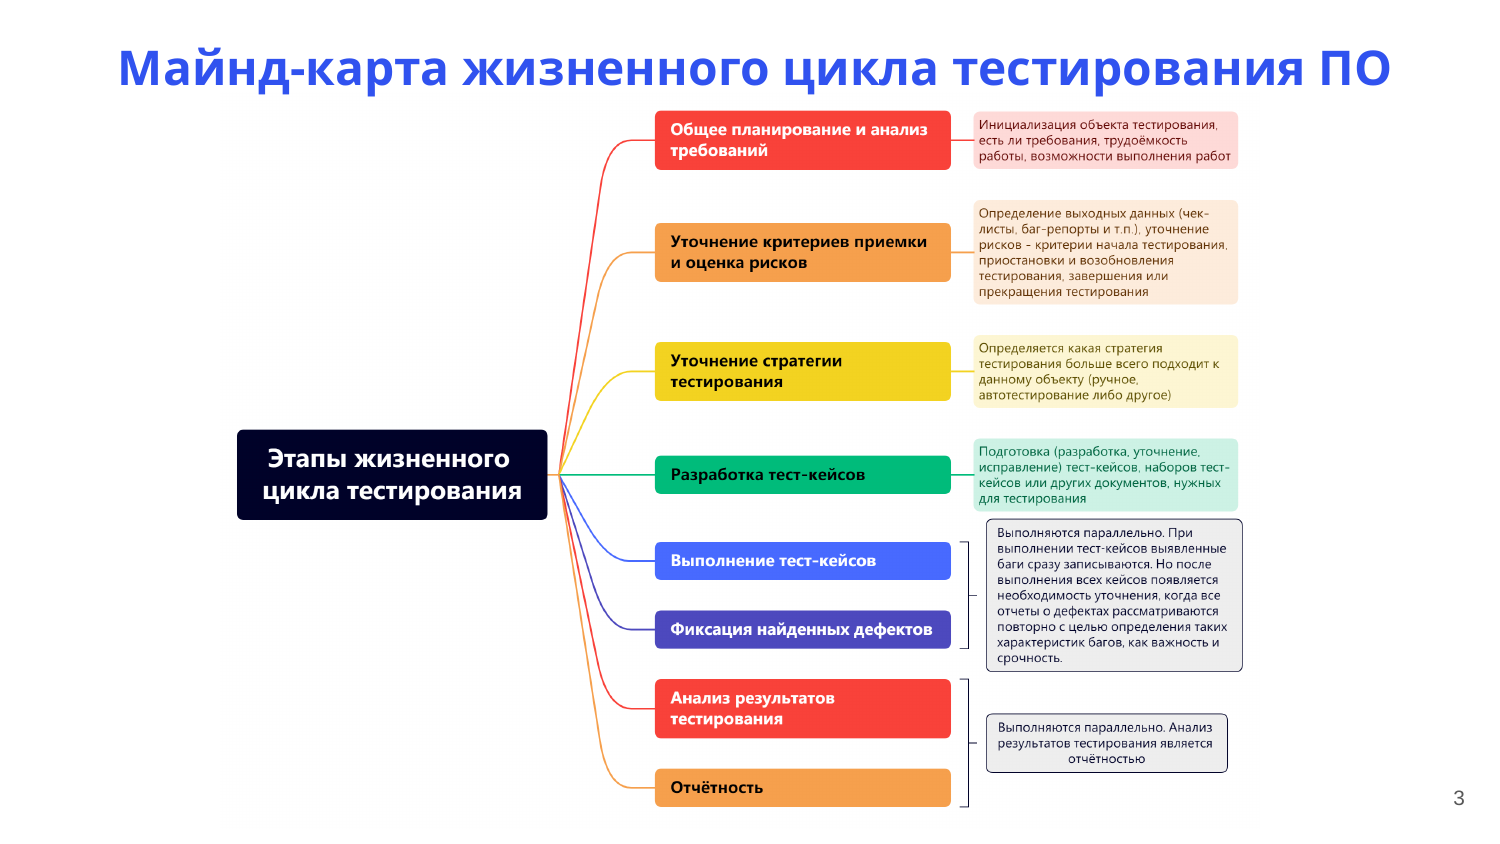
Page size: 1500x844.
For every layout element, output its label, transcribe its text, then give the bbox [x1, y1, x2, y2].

picture [220, 92, 1260, 829]
slide_number 3 [1424, 771, 1480, 824]
title Майнд-карта жизненного цикла тестирования ПО [38, 23, 1474, 117]
